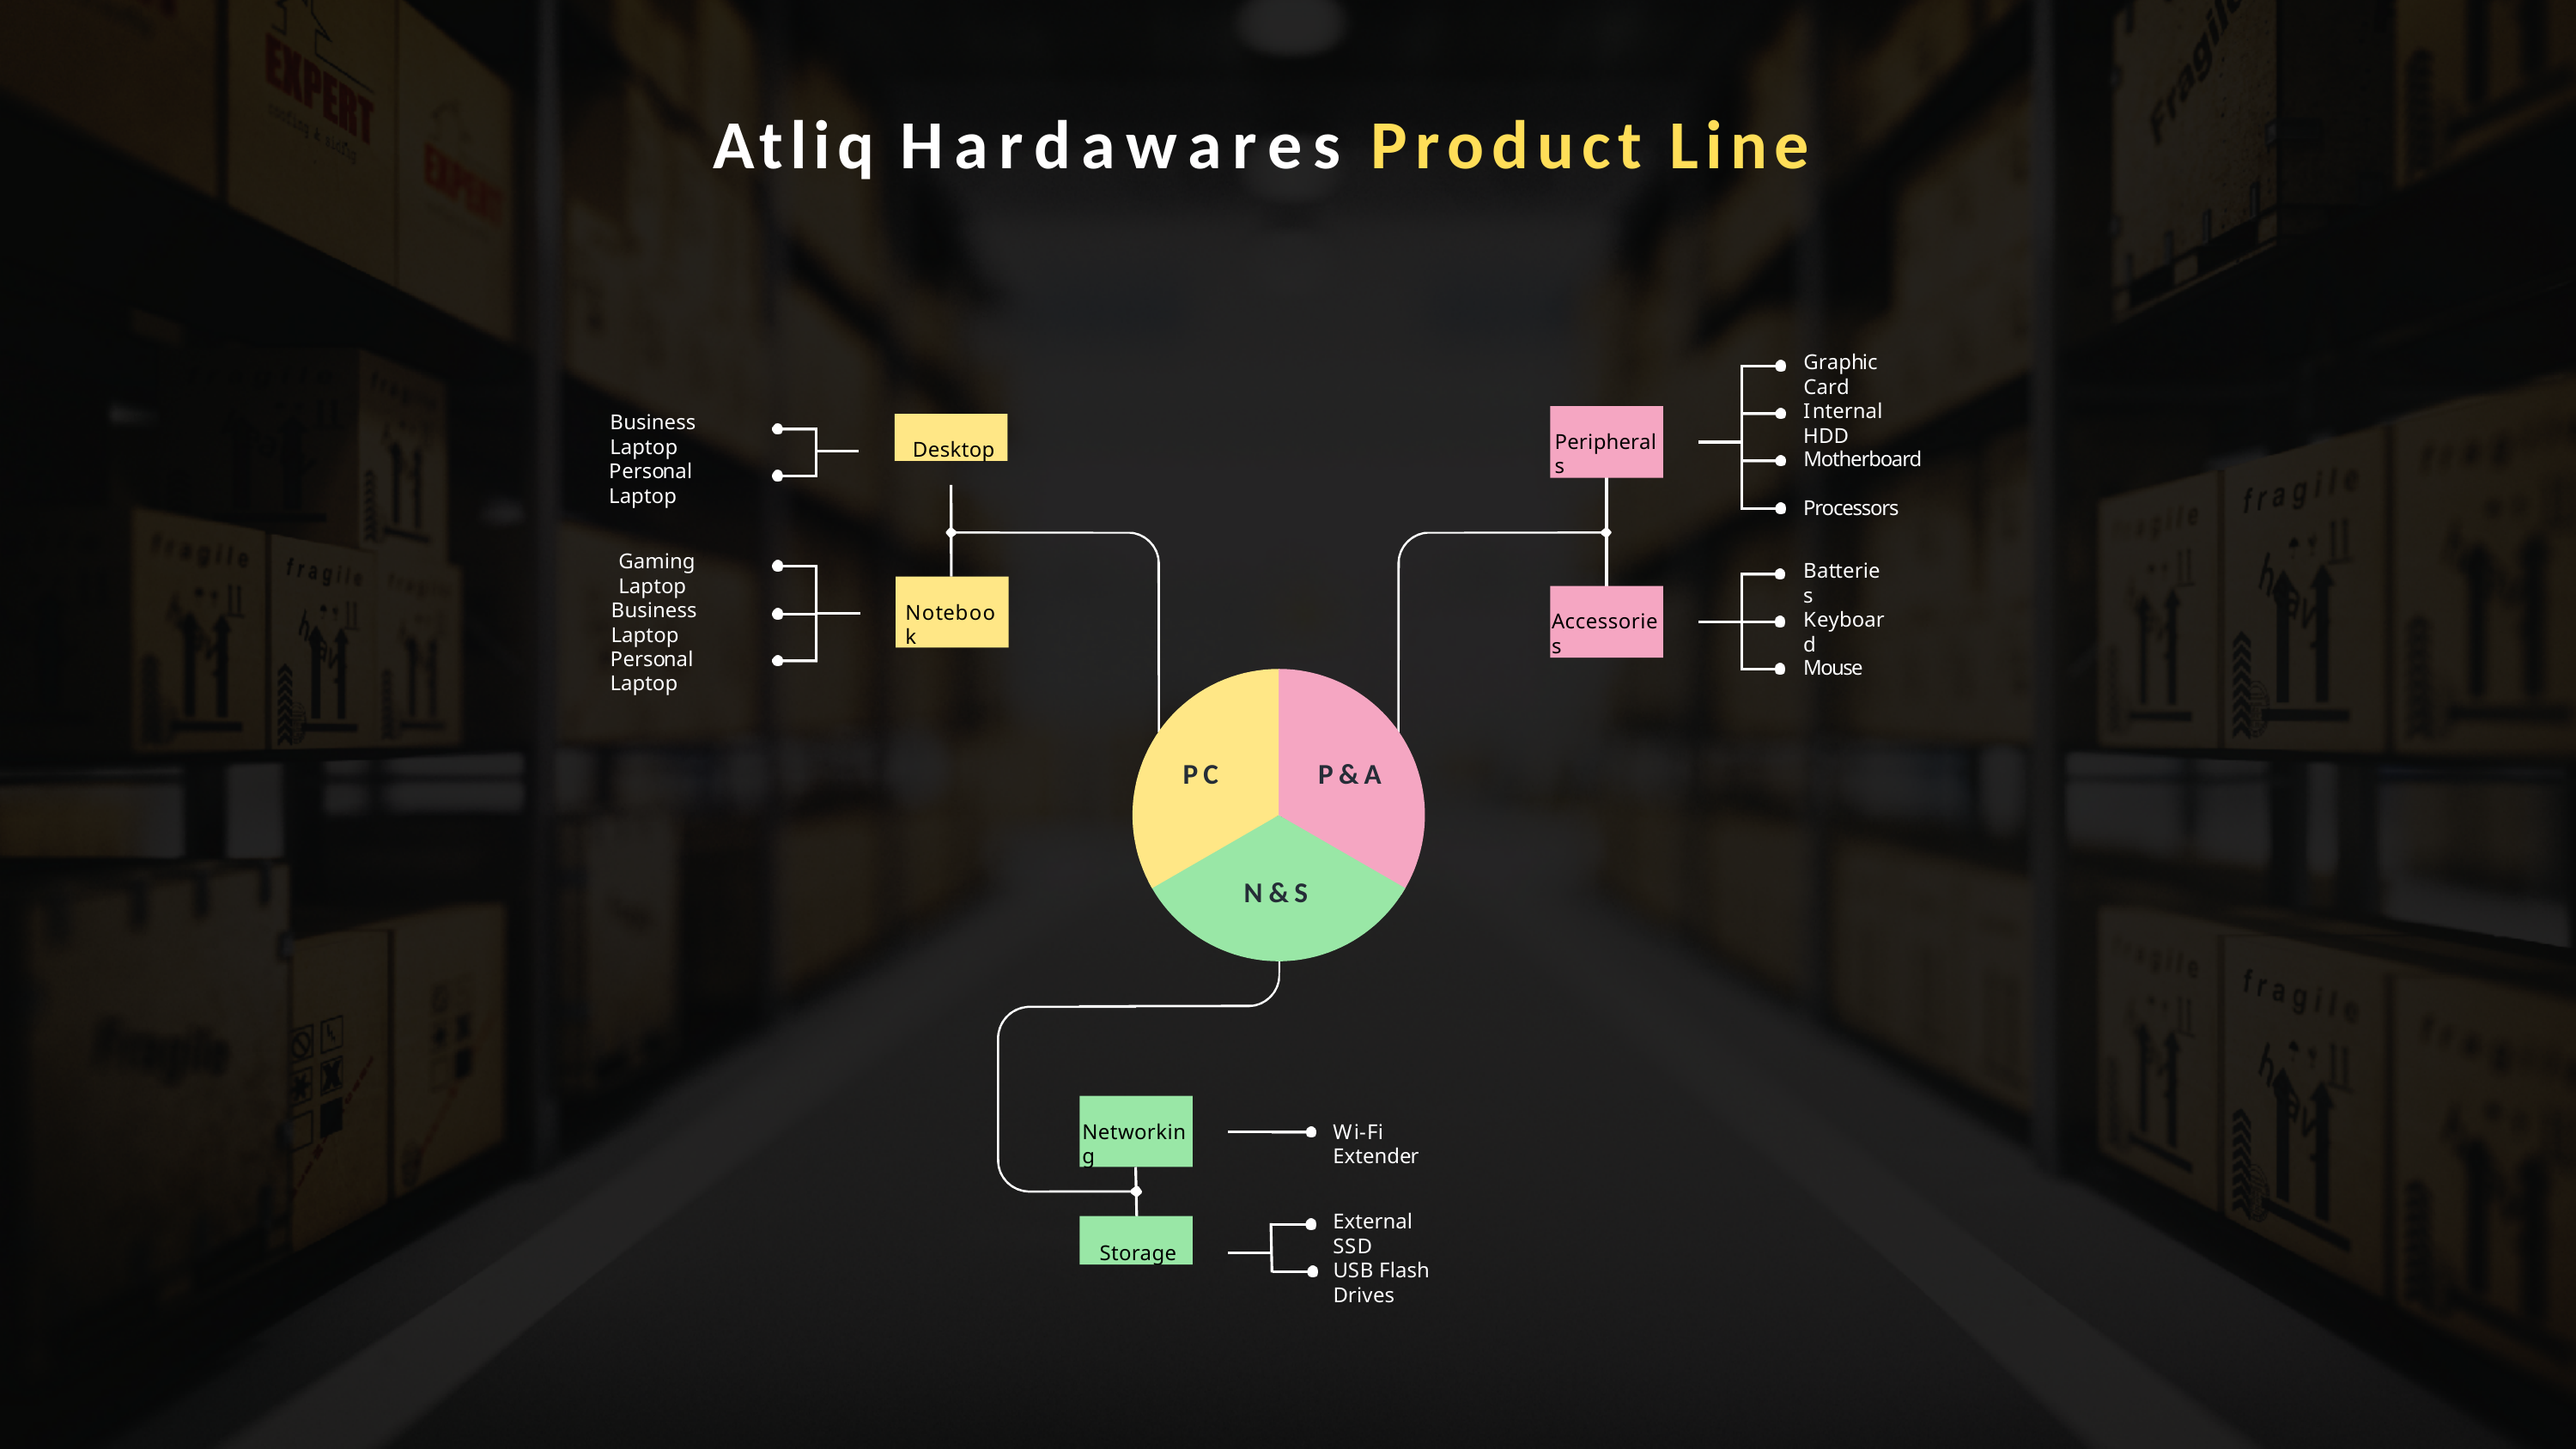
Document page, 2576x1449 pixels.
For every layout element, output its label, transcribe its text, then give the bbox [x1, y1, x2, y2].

text_box [1607, 527, 1612, 538]
text_box Peripherals [1550, 406, 1663, 478]
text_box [1698, 360, 1786, 514]
text_box Notebook [903, 597, 941, 649]
text_box [1428, 527, 1607, 538]
text_box Mouse [1801, 652, 1864, 680]
text_box Graphic Card [1801, 347, 1928, 399]
text_box Internal HDD [1801, 396, 1925, 447]
text_box [1079, 1095, 1193, 1167]
text_box Networking [1080, 1117, 1192, 1168]
text_box Processors [1801, 493, 1903, 519]
text_box Storage [1079, 1216, 1193, 1265]
text_box Business Laptop [609, 595, 758, 643]
text_box External SSD [1331, 1206, 1453, 1255]
text_box Keyboard [1801, 604, 1896, 656]
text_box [1228, 1126, 1317, 1138]
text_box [772, 560, 861, 667]
text_box Gaming Laptop [617, 546, 758, 595]
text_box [1228, 1218, 1318, 1277]
text_box [1078, 968, 1280, 1008]
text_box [1698, 568, 1786, 675]
picture [0, 0, 2576, 1449]
text_box Personal Laptop [608, 643, 758, 695]
text_box Business Laptop [608, 407, 756, 456]
text_box Motherboard [1801, 444, 1924, 471]
title Atliq Hardawares Product Line [711, 97, 1828, 342]
text_box USB Flash Drives [1331, 1255, 1487, 1307]
text_box Personal Laptop [607, 456, 756, 507]
text_box Accessories [1550, 585, 1663, 658]
text_box Desktop [894, 414, 1008, 461]
text_box Wi-Fi Extender [1331, 1116, 1469, 1168]
text_box [896, 576, 941, 648]
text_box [772, 422, 860, 482]
text_box Batteries [1801, 555, 1886, 604]
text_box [945, 526, 1425, 962]
text_box [997, 1005, 1142, 1197]
